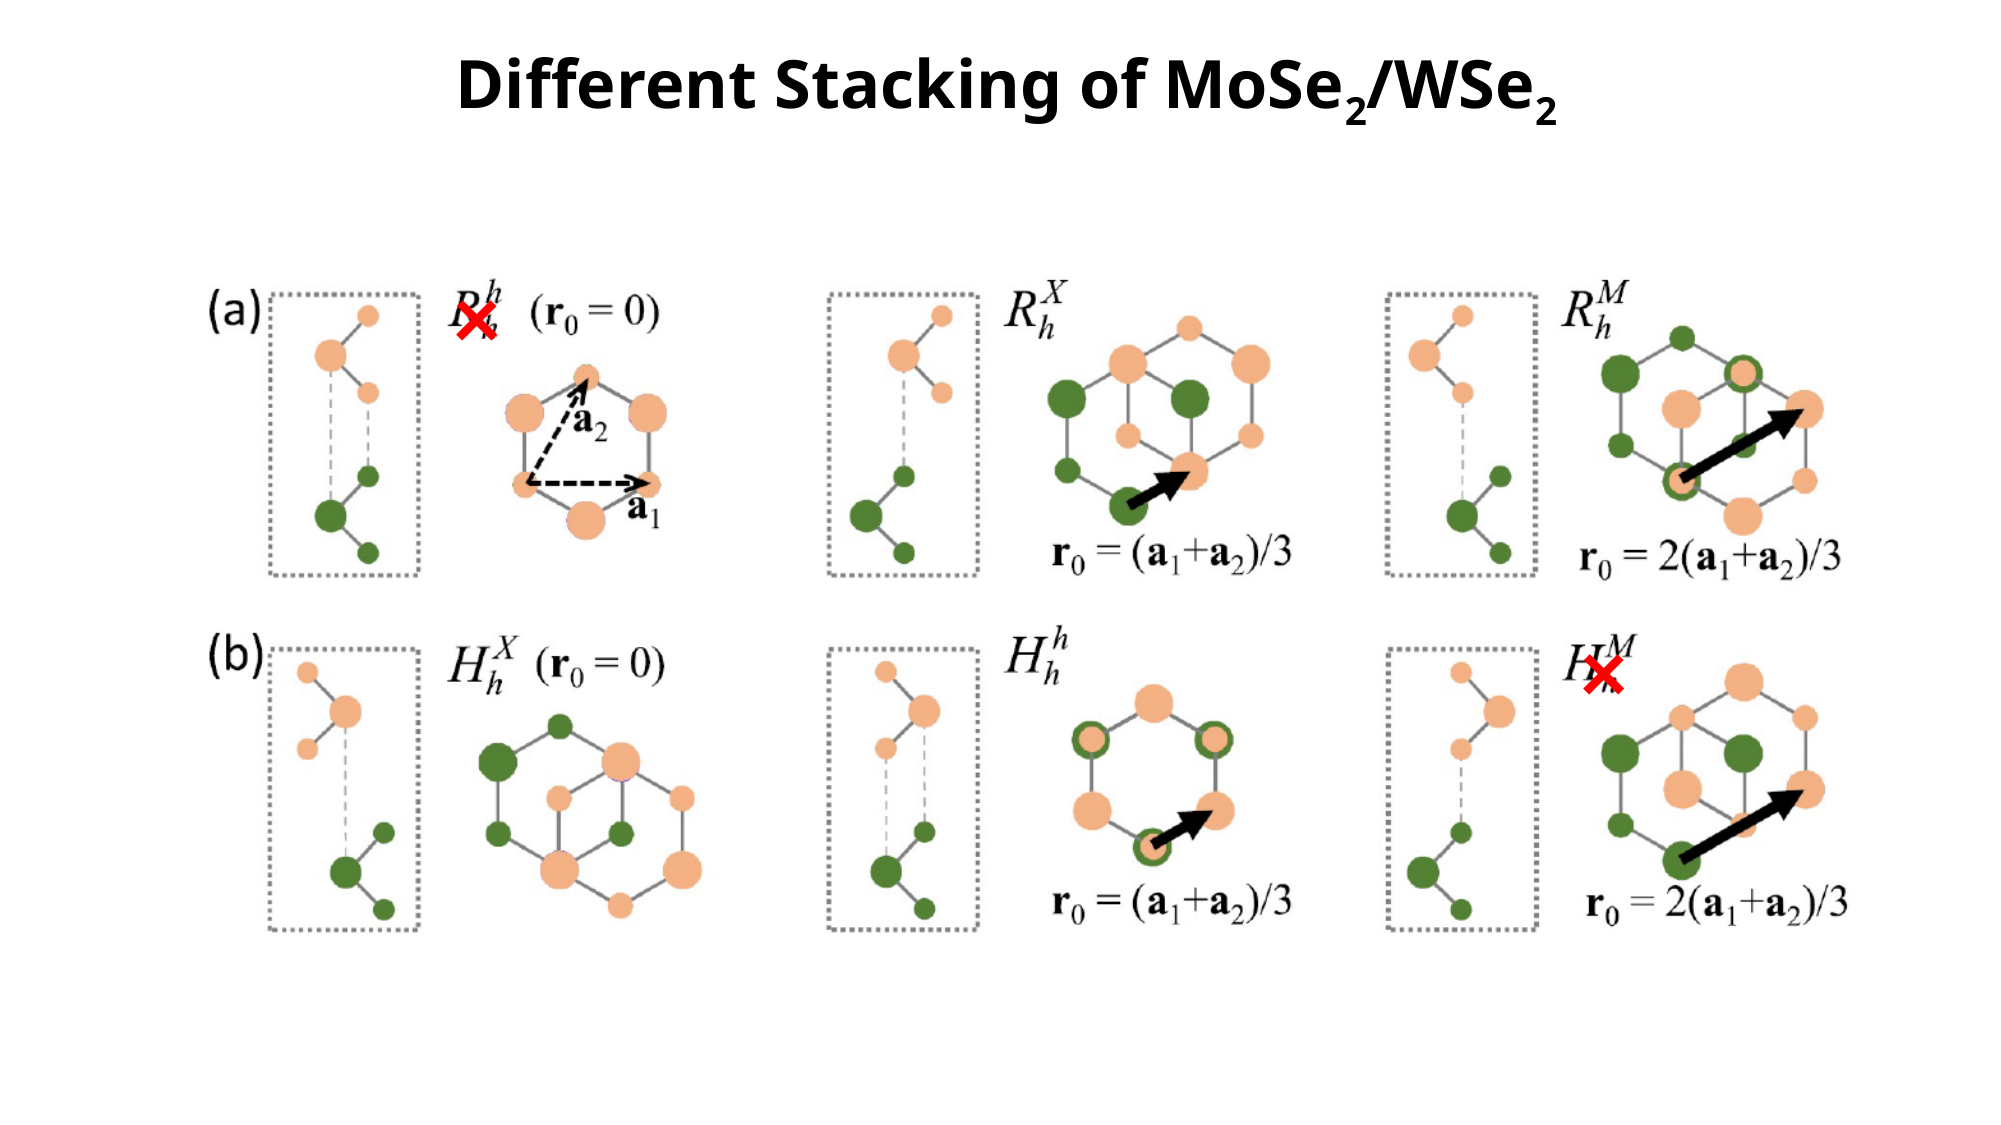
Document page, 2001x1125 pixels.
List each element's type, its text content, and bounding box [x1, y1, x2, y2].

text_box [416, 250, 1666, 731]
picture [142, 243, 1893, 953]
text_box Different Stacking of MoSe2/WSe2 [229, 34, 1769, 141]
